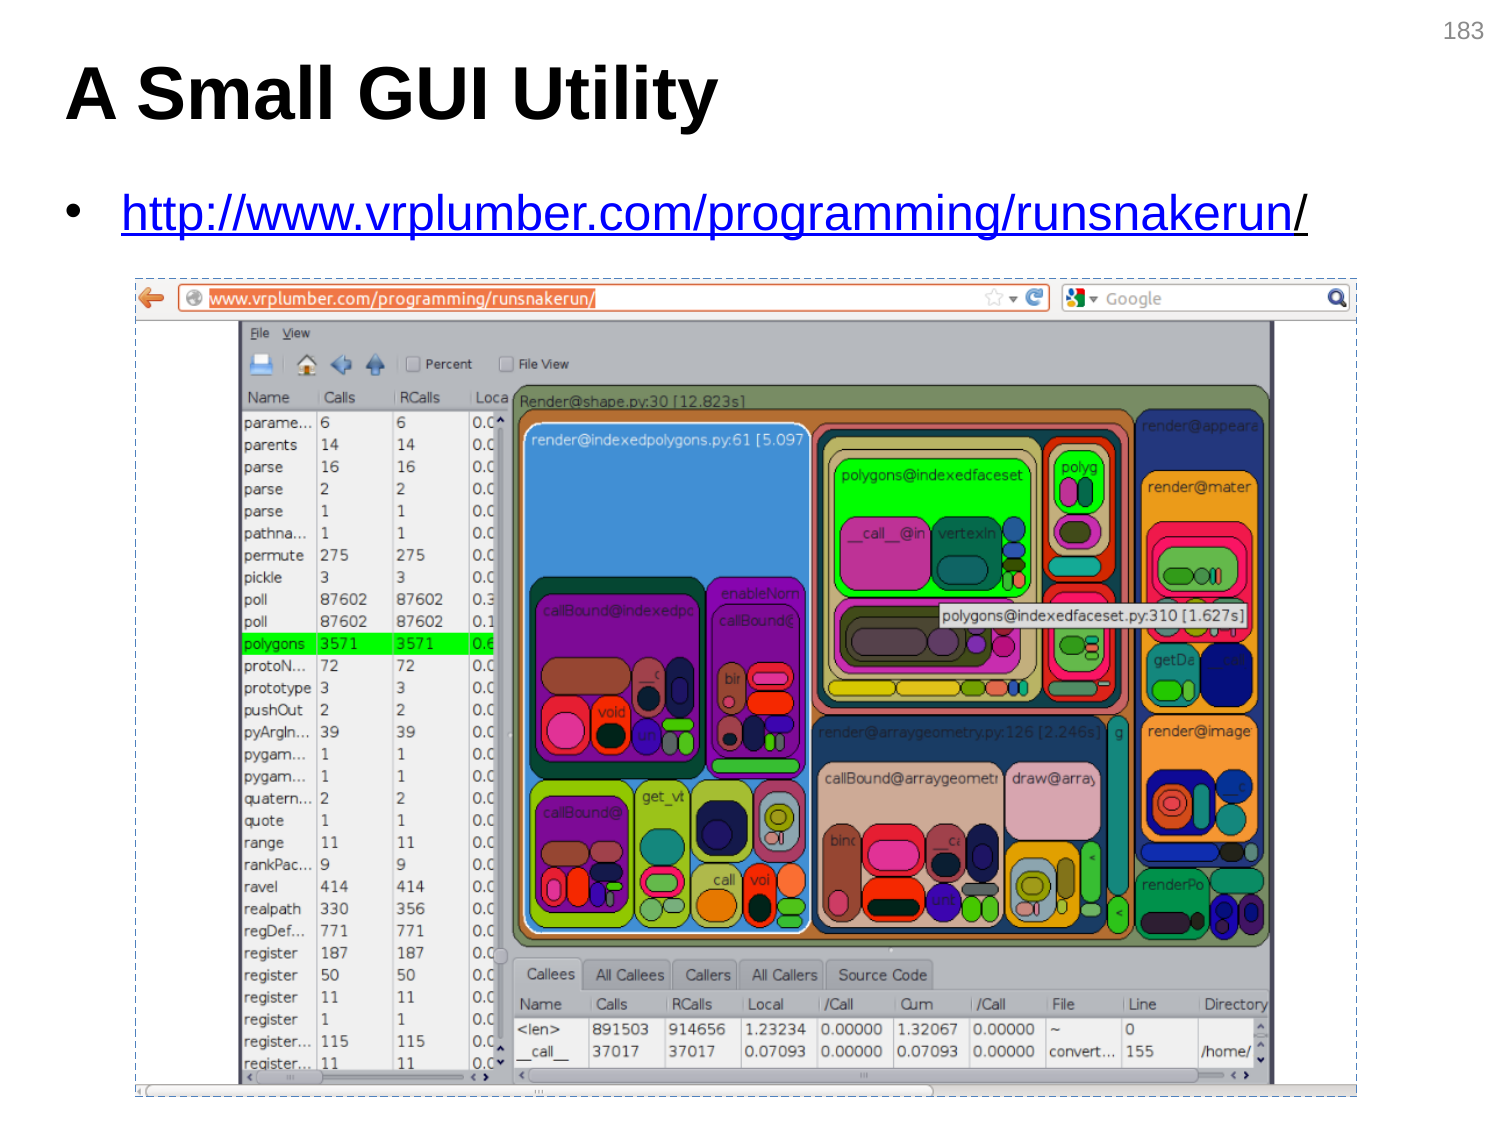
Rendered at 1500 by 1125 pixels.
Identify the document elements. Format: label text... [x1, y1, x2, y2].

slide_number 183 [1149, 0, 1500, 60]
title A Small GUI Utility [49, 0, 1400, 172]
picture [135, 278, 1357, 1097]
list http://www.vrplumber.com/programming/runsnakerun/ [49, 172, 1400, 916]
